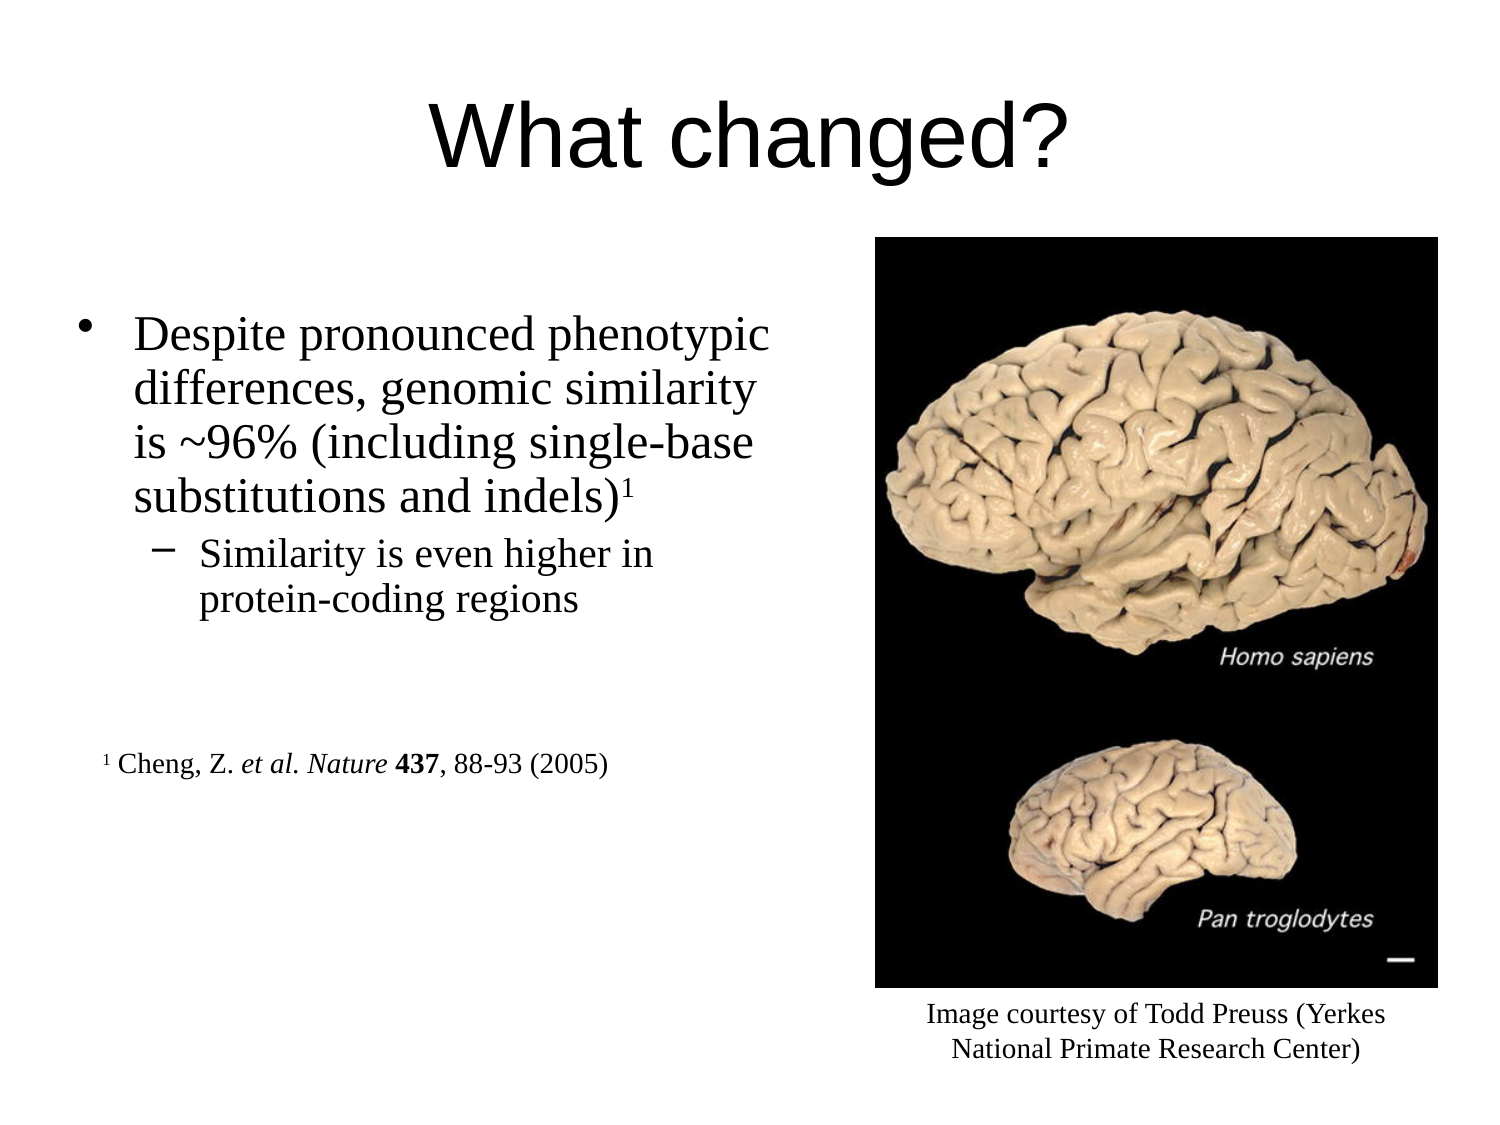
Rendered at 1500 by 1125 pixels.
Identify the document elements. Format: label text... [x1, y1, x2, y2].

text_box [874, 237, 1438, 1073]
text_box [62, 299, 801, 788]
title What changed? [99, 37, 1400, 225]
